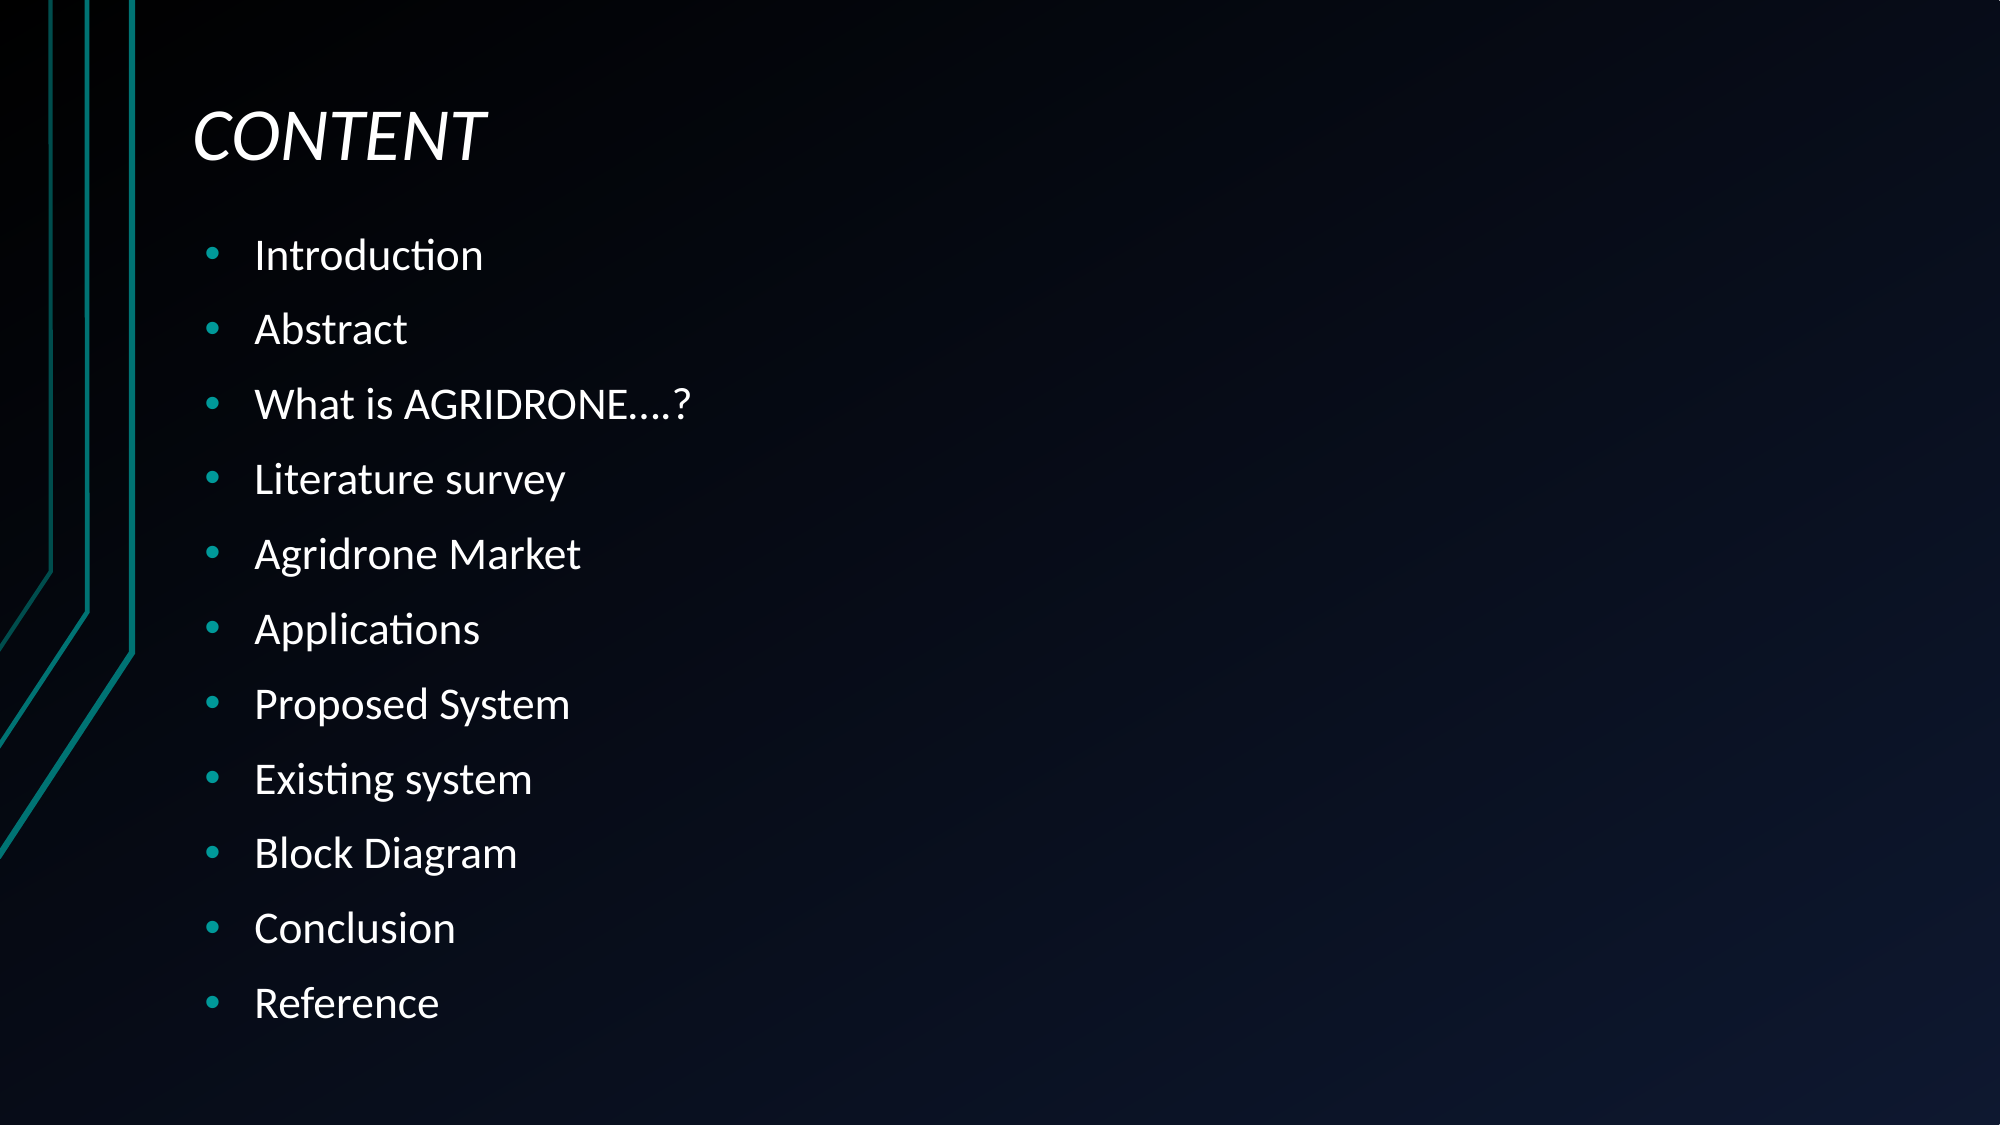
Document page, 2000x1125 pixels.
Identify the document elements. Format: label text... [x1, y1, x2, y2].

list Introduction Abstract What is AGRIDRONE….? Literature survey Agridrone Market Applications Proposed System Existing system Block Diagram Conclusion Reference [184, 220, 1885, 1048]
title CONTENT [172, 78, 1873, 187]
